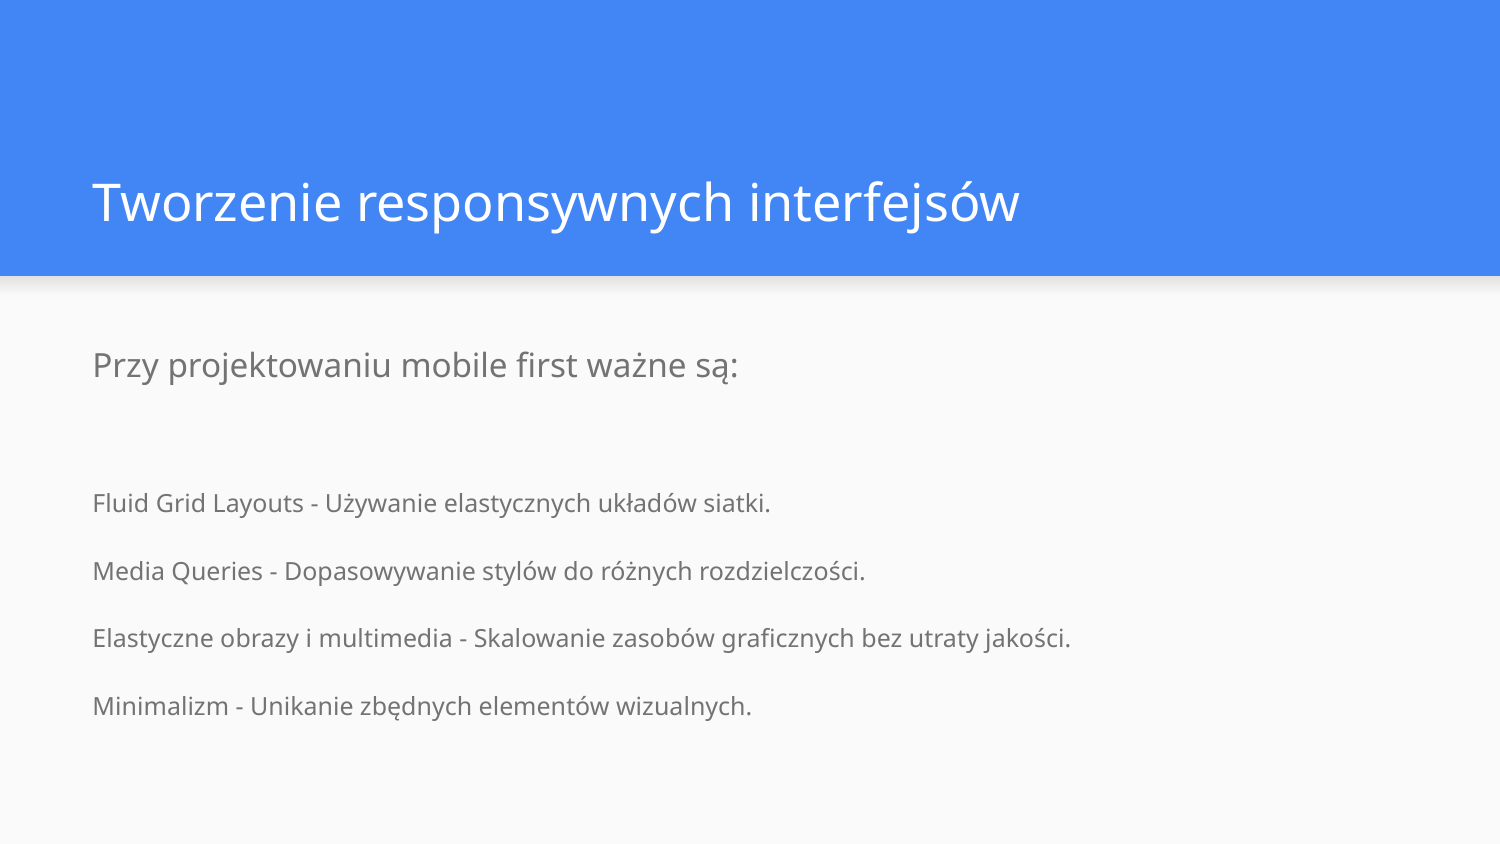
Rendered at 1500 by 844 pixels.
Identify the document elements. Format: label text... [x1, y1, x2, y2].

title Tworzenie responsywnych interfejsów [77, 121, 1427, 248]
list Fluid Grid Layouts - Używanie elastycznych układów siatki. Media Queries - Dopasowywanie stylów do różnych rozdzielczości. Elastyczne obrazy i multimedia - Skalowanie zasobów graficznych bez utraty jakości. Minimalizm - Unikanie zbędnych elementów wizualnych. [77, 467, 1427, 760]
list Przy projektowaniu mobile first ważne są: [77, 323, 1427, 430]
